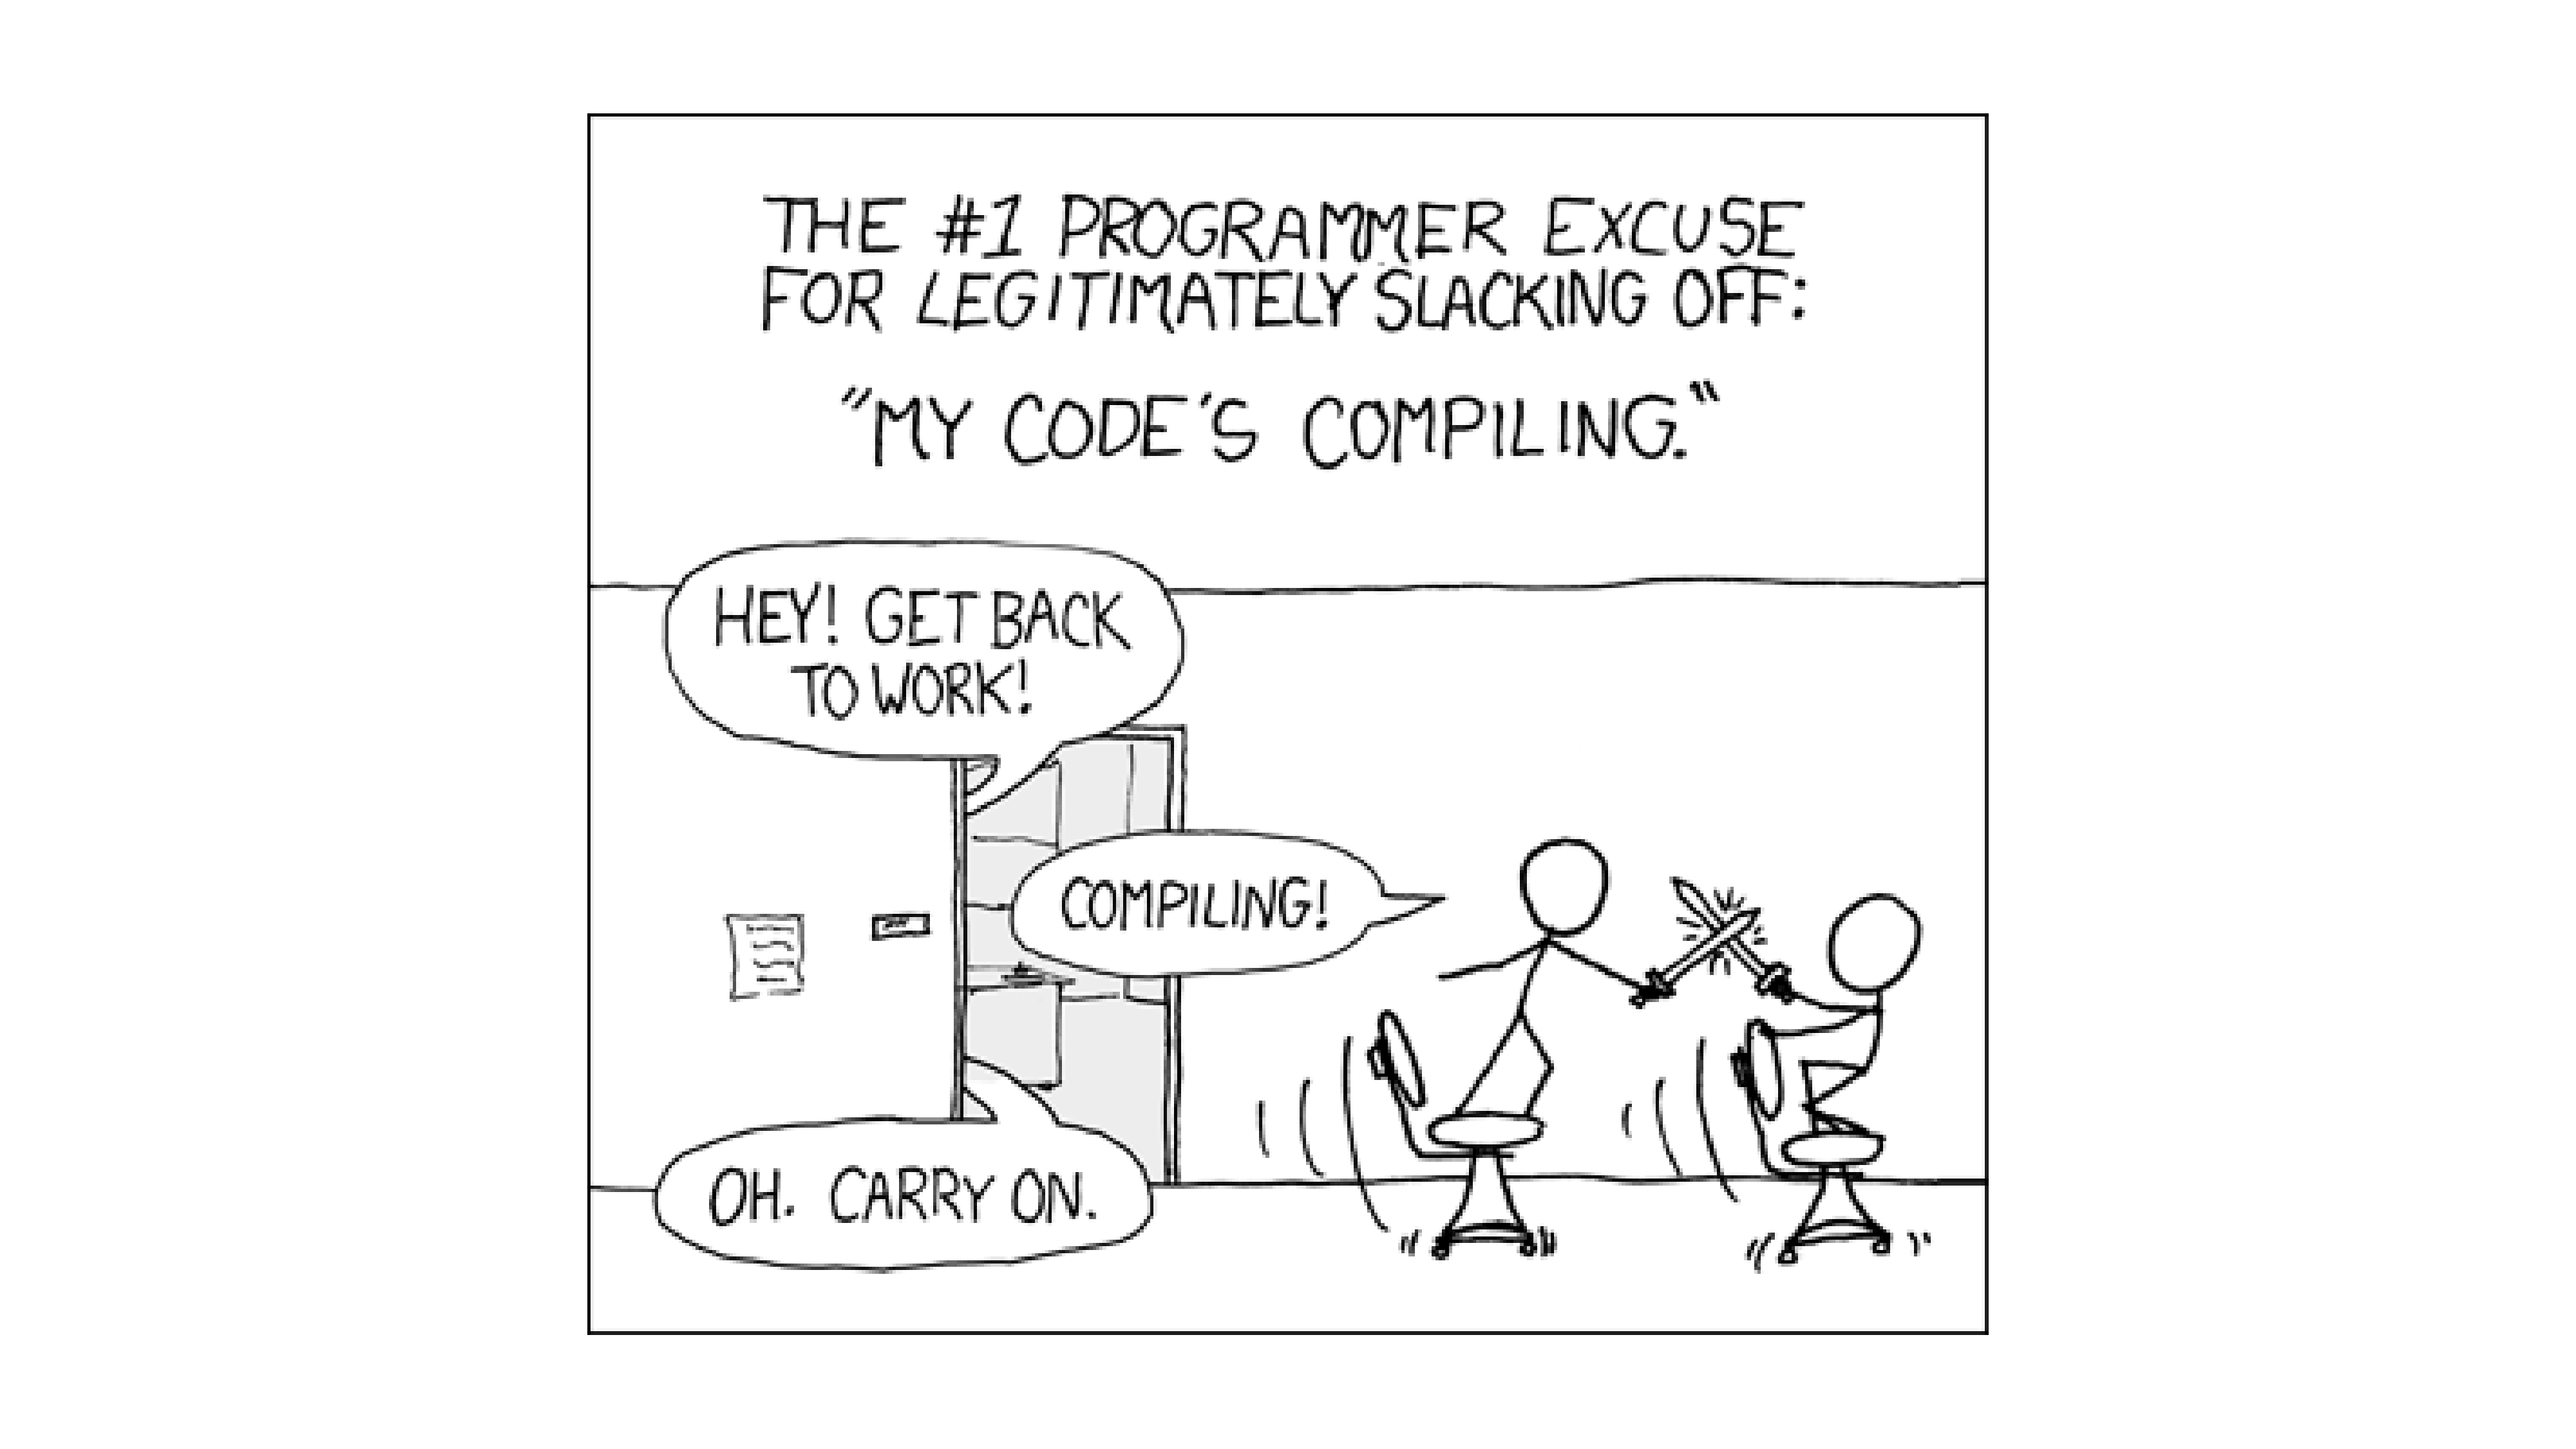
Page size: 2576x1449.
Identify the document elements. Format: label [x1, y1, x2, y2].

picture [587, 113, 1989, 1336]
title [417, 62, 2181, 191]
